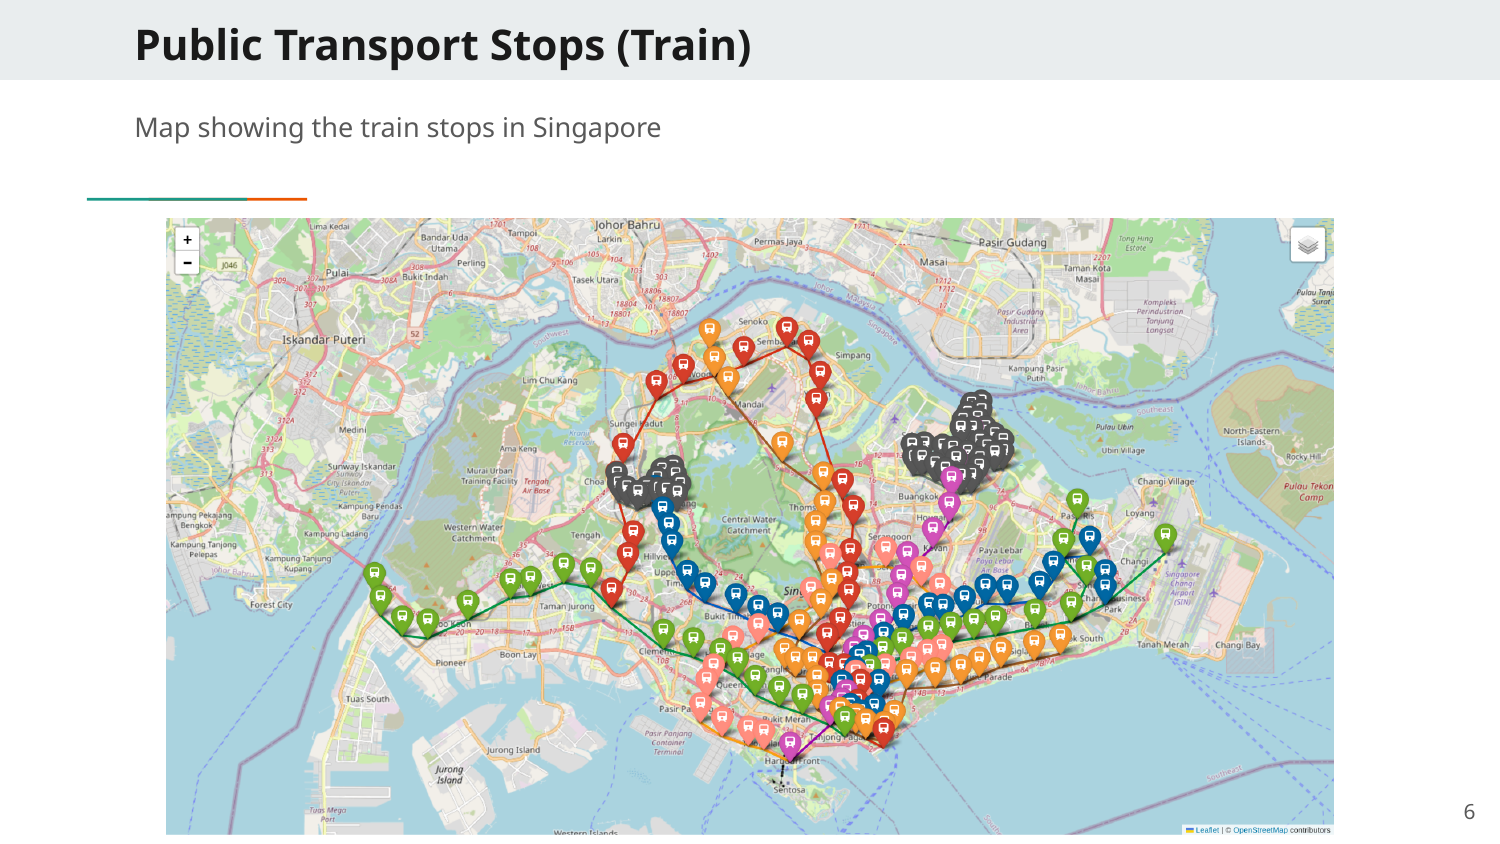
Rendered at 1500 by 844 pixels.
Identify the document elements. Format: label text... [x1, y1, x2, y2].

list Map showing the train stops in Singapore [119, 87, 1381, 193]
slide_number ‹#› [1400, 779, 1491, 844]
title Public Transport Stops (Train) [119, 0, 1381, 87]
picture [166, 218, 1334, 835]
